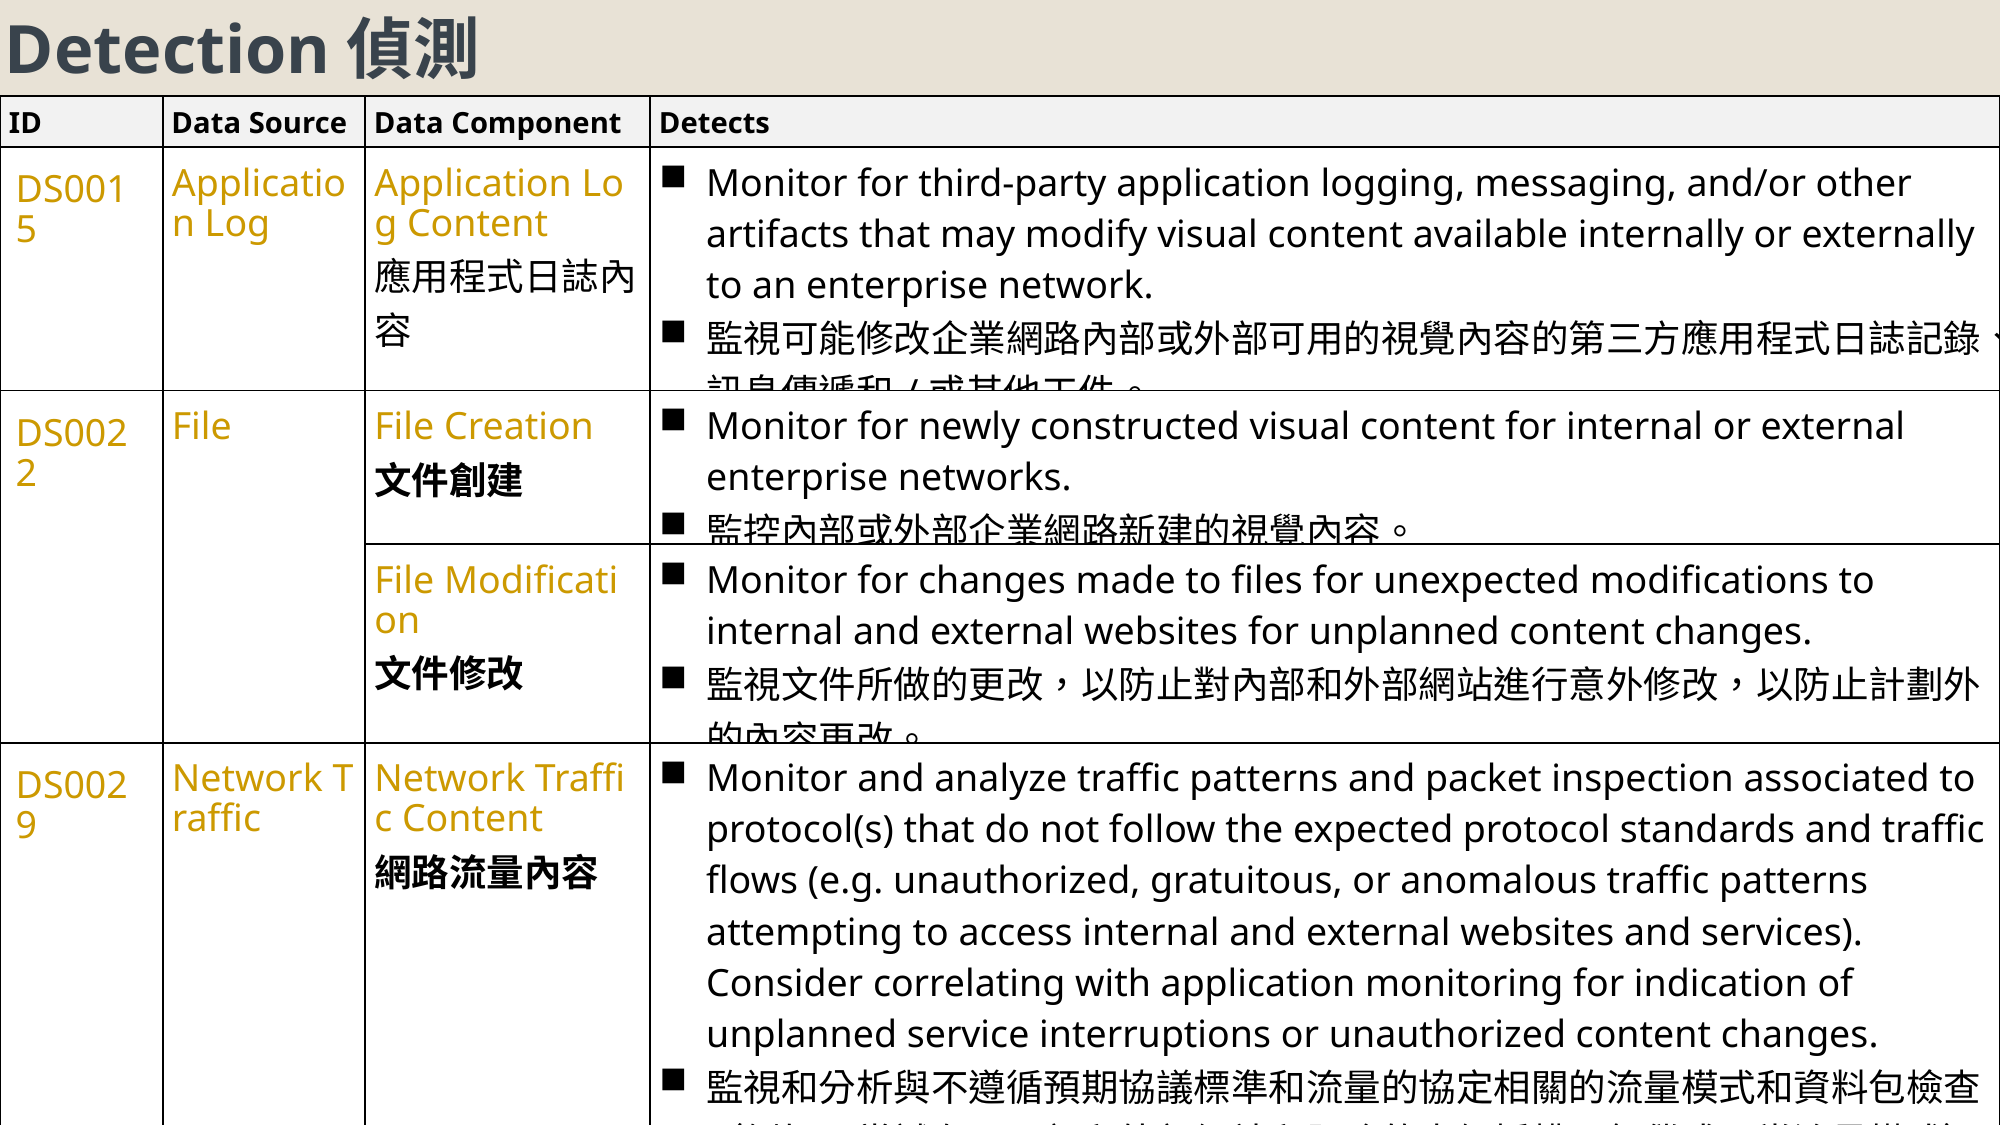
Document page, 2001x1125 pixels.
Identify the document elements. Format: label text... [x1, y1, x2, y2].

table_header Data Component [366, 97, 649, 146]
table_header Data Source [164, 97, 364, 146]
table_cell DS0015 [1, 148, 162, 390]
table_cell File Modification 文件修改 [366, 545, 649, 742]
table_cell File Creation 文件創建 [366, 391, 649, 543]
table_cell Monitor for changes made to files for unexpected modifications to internal and external websites for unplanned content changes. 監視文件所做的更改，以防止對內部和外部網站進行意外修改，以防止計劃外的內容更改。 [651, 545, 1999, 742]
table_cell Application Log [164, 148, 364, 390]
slide_number 83 [1855, 1028, 1961, 1089]
table_cell Network Traffic [164, 744, 364, 1125]
table_cell DS0022 [1, 391, 162, 742]
text_box Detection偵測 [0, 0, 495, 95]
table_header Detects [651, 97, 1999, 146]
table_cell Monitor and analyze traffic patterns and packet inspection associated to protocol(s) that do not follow the expected protocol standards and traffic flows (e.g. unauthorized, gratuitous, or anomalous traffic patterns attempting to access internal and external websites and services). Consider correlating with application monitoring for indication of unplanned service interruptions or unauthorized content changes. 監視和分析與不遵循預期協議標準和流量的協定相關的流量模式和資料包檢查（例如，嘗試存取內部和外部網站和服務的未經授權、無償或異常流量模式）。考慮與應用程式監控關聯，以指示計劃外的服務中斷或未經授權的內容變更。 [651, 744, 1999, 1125]
table_header ID [1, 97, 162, 146]
table_cell Application Log Content 應用程式日誌內容 [366, 148, 649, 390]
table_cell Monitor for newly constructed visual content for internal or external enterprise networks. 監控內部或外部企業網路新建的視覺內容。 [651, 391, 1999, 543]
table_cell DS0029 [1, 744, 162, 1125]
table_cell File [164, 391, 364, 742]
table_cell Network Traffic Content 網路流量內容 [366, 744, 649, 1125]
table_cell Monitor for third-party application logging, messaging, and/or other artifacts that may modify visual content available internally or externally to an enterprise network. 監視可能修改企業網路內部或外部可用的視覺內容的第三方應用程式日誌記錄、訊息傳遞和/或其他工件。 [651, 148, 1999, 390]
